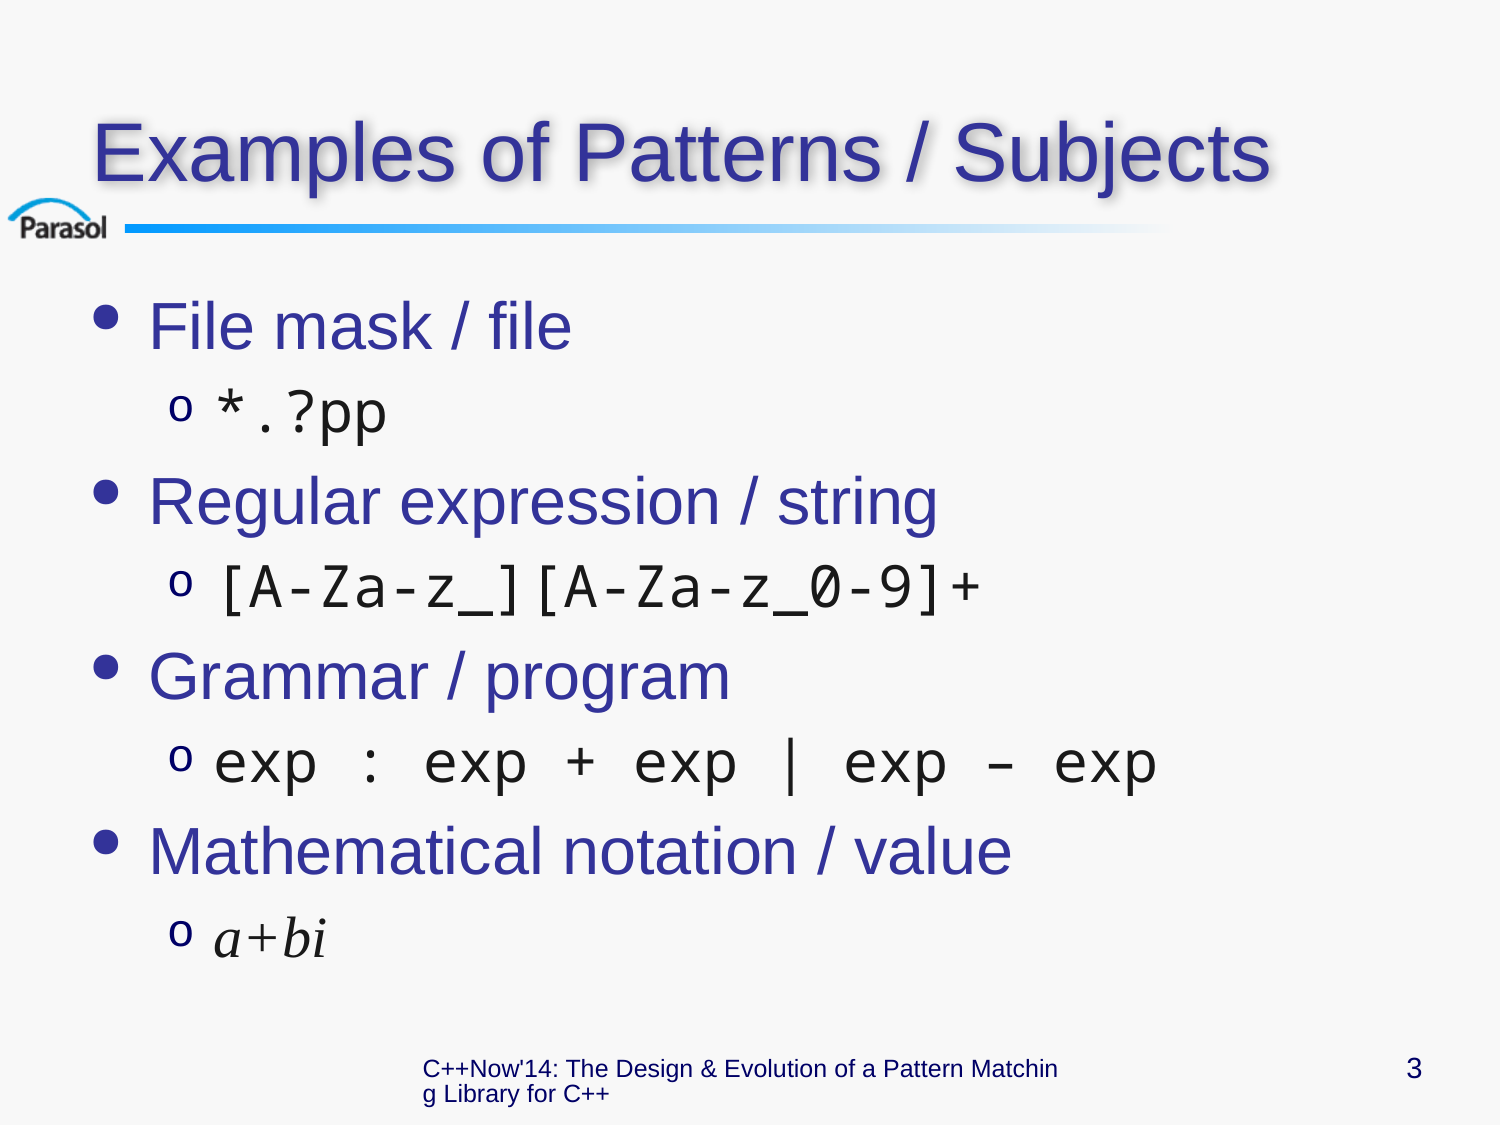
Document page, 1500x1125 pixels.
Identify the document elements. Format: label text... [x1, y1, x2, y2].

slide_number 3 [1124, 1046, 1438, 1088]
footer C++Now'14: The Design & Evolution of a Pattern Matching Library for C++ [407, 1046, 1088, 1088]
list File mask / file *.?pp Regular expression / string [A-Za-z_][A-Za-z_0-9]+ Grammar / program exp : exp + exp | exp – exp Mathematical notation / value a+bi [76, 274, 1412, 1024]
picture [0, 187, 116, 277]
title Examples of Patterns / Subjects [76, 24, 1412, 207]
